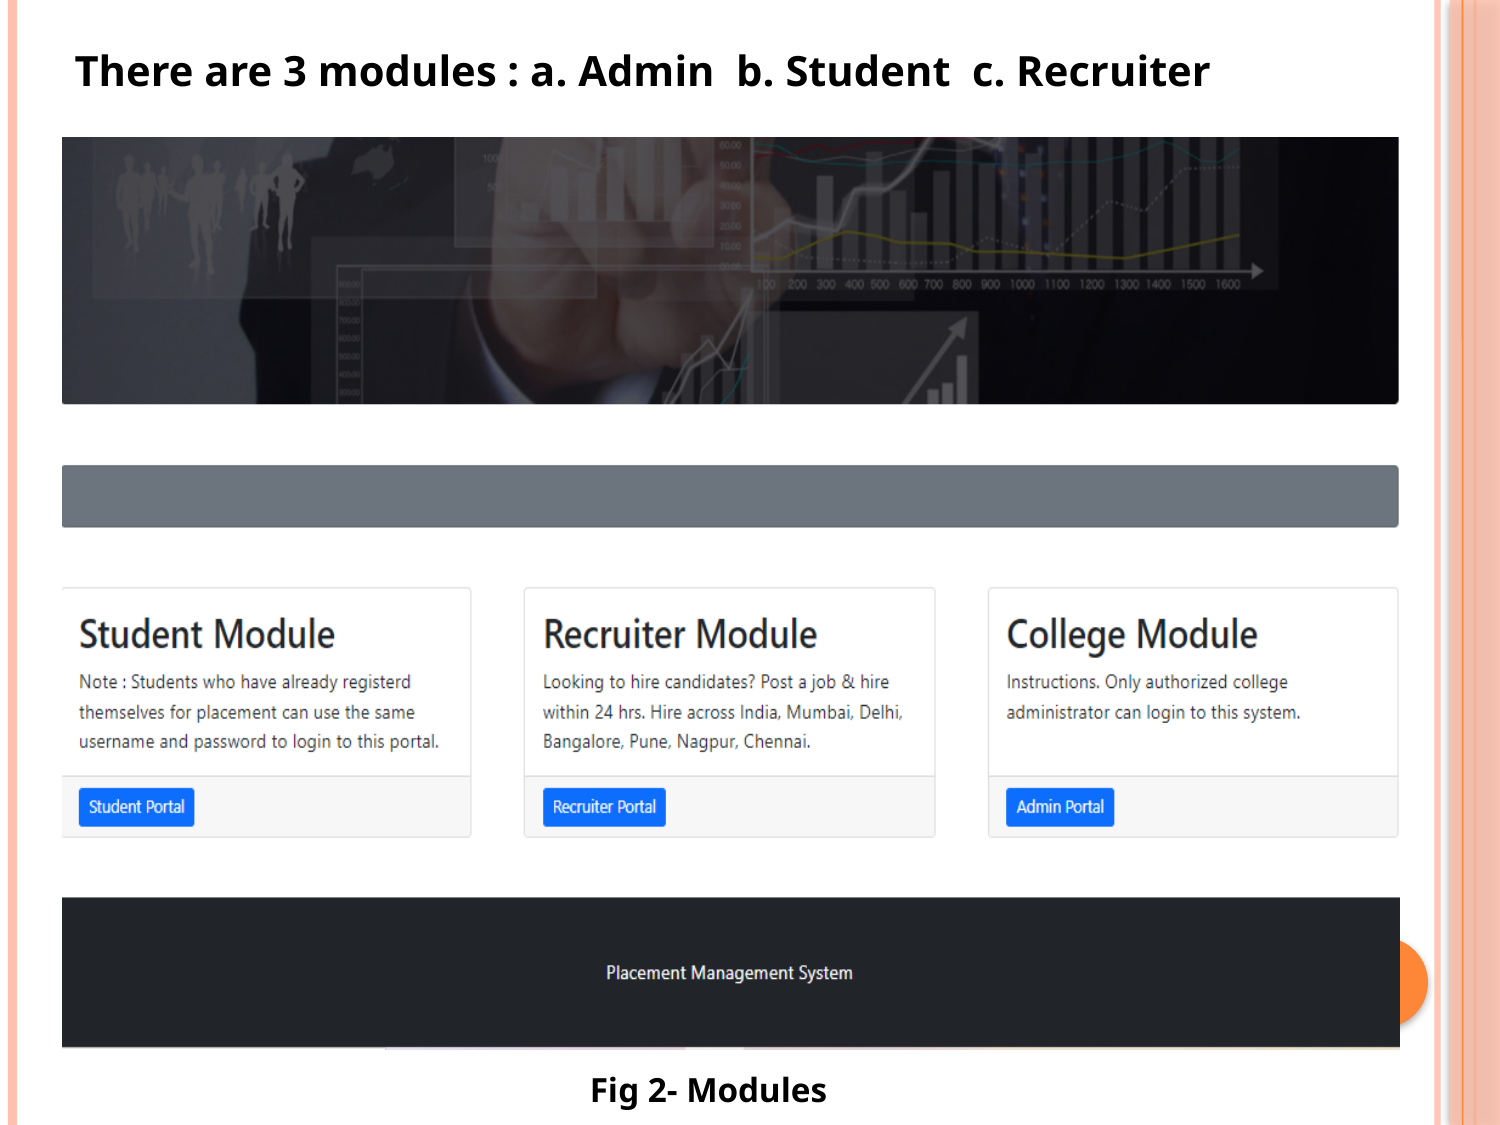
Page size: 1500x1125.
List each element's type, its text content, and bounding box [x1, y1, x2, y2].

picture [61, 136, 1401, 1051]
text_box There are 3 modules : a. Admin b. Student c. Recruiter [59, 37, 1310, 137]
text_box Fig 2- Modules [575, 1061, 988, 1125]
